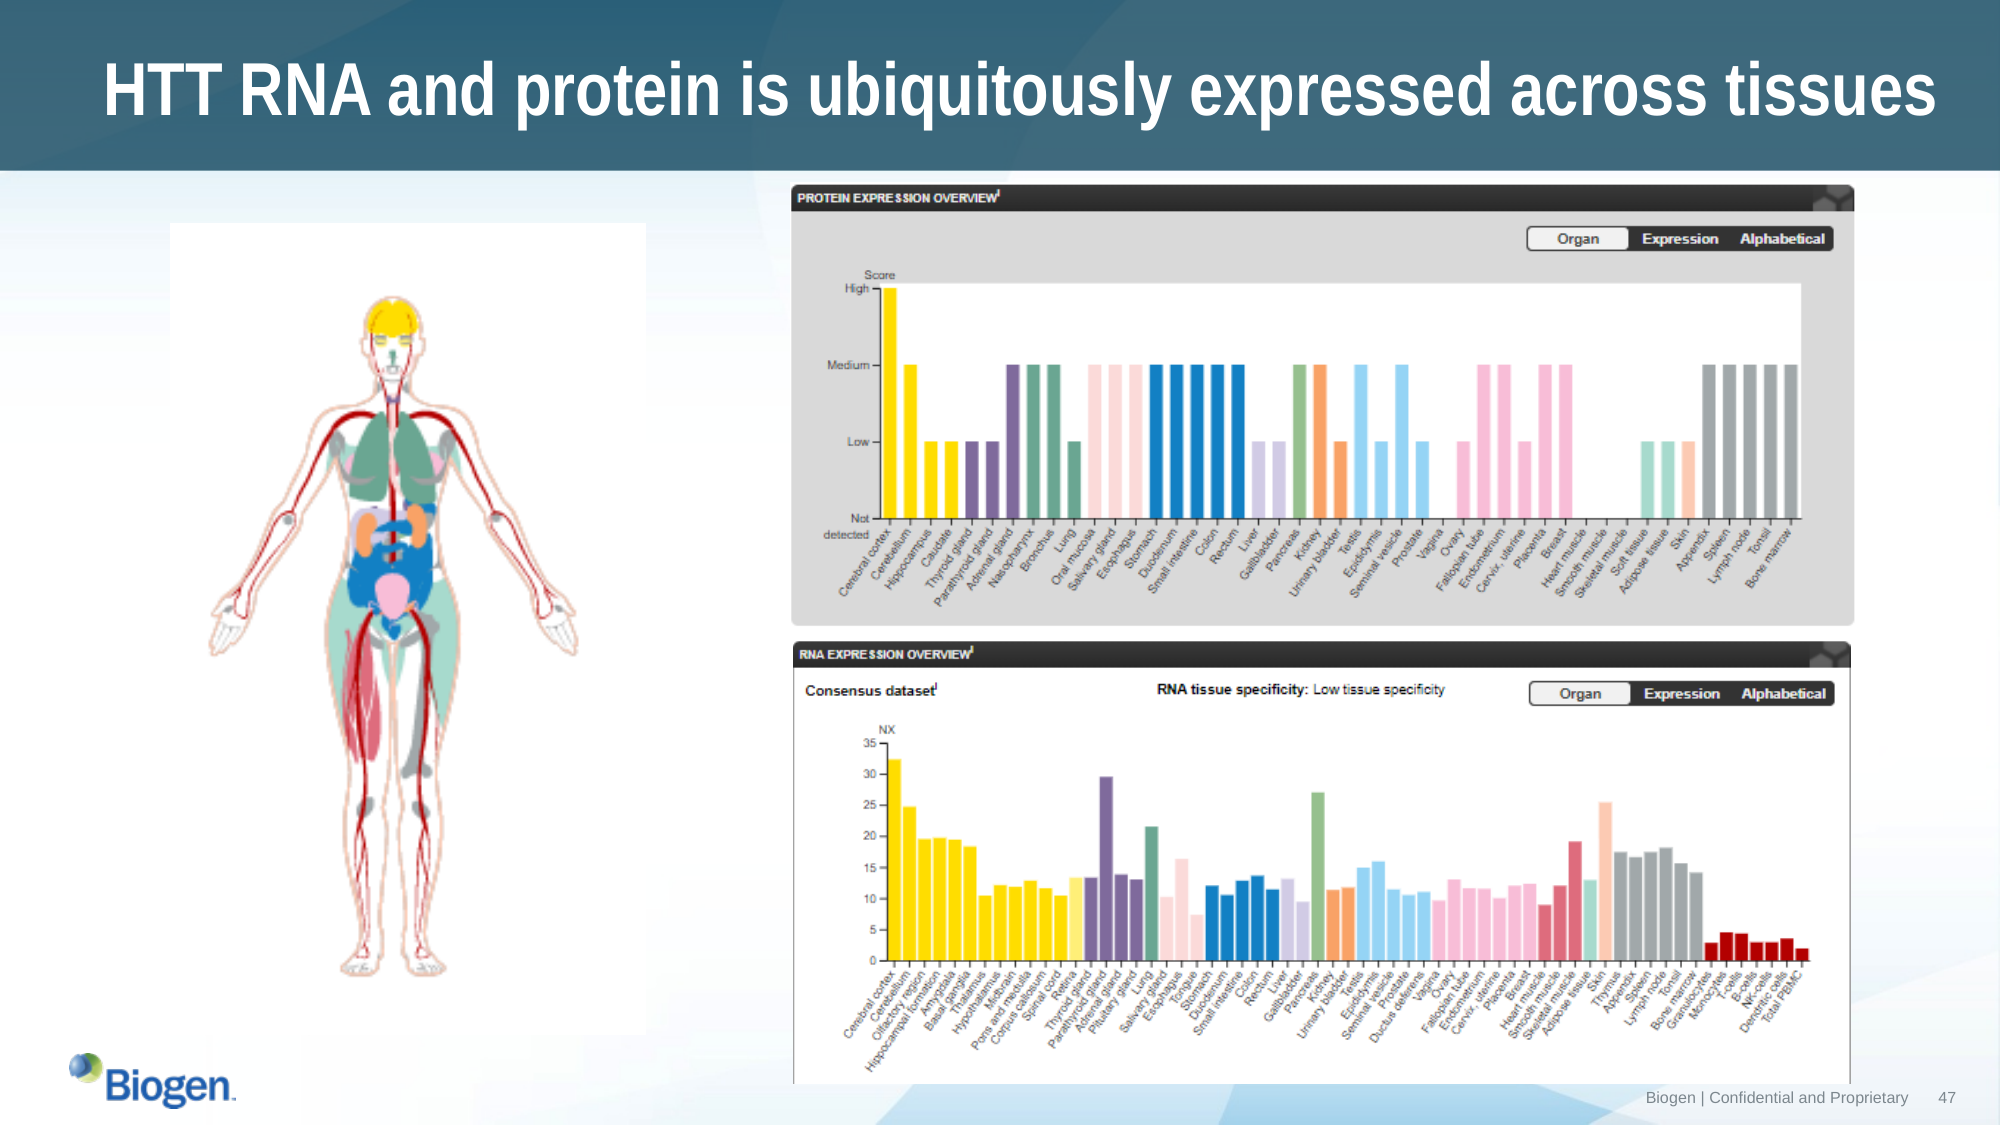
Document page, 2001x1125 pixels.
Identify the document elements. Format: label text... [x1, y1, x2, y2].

text_box HTT RNA and protein is ubiquitously expressed across tissues [0, 0, 2000, 171]
picture [0, 171, 2000, 1125]
